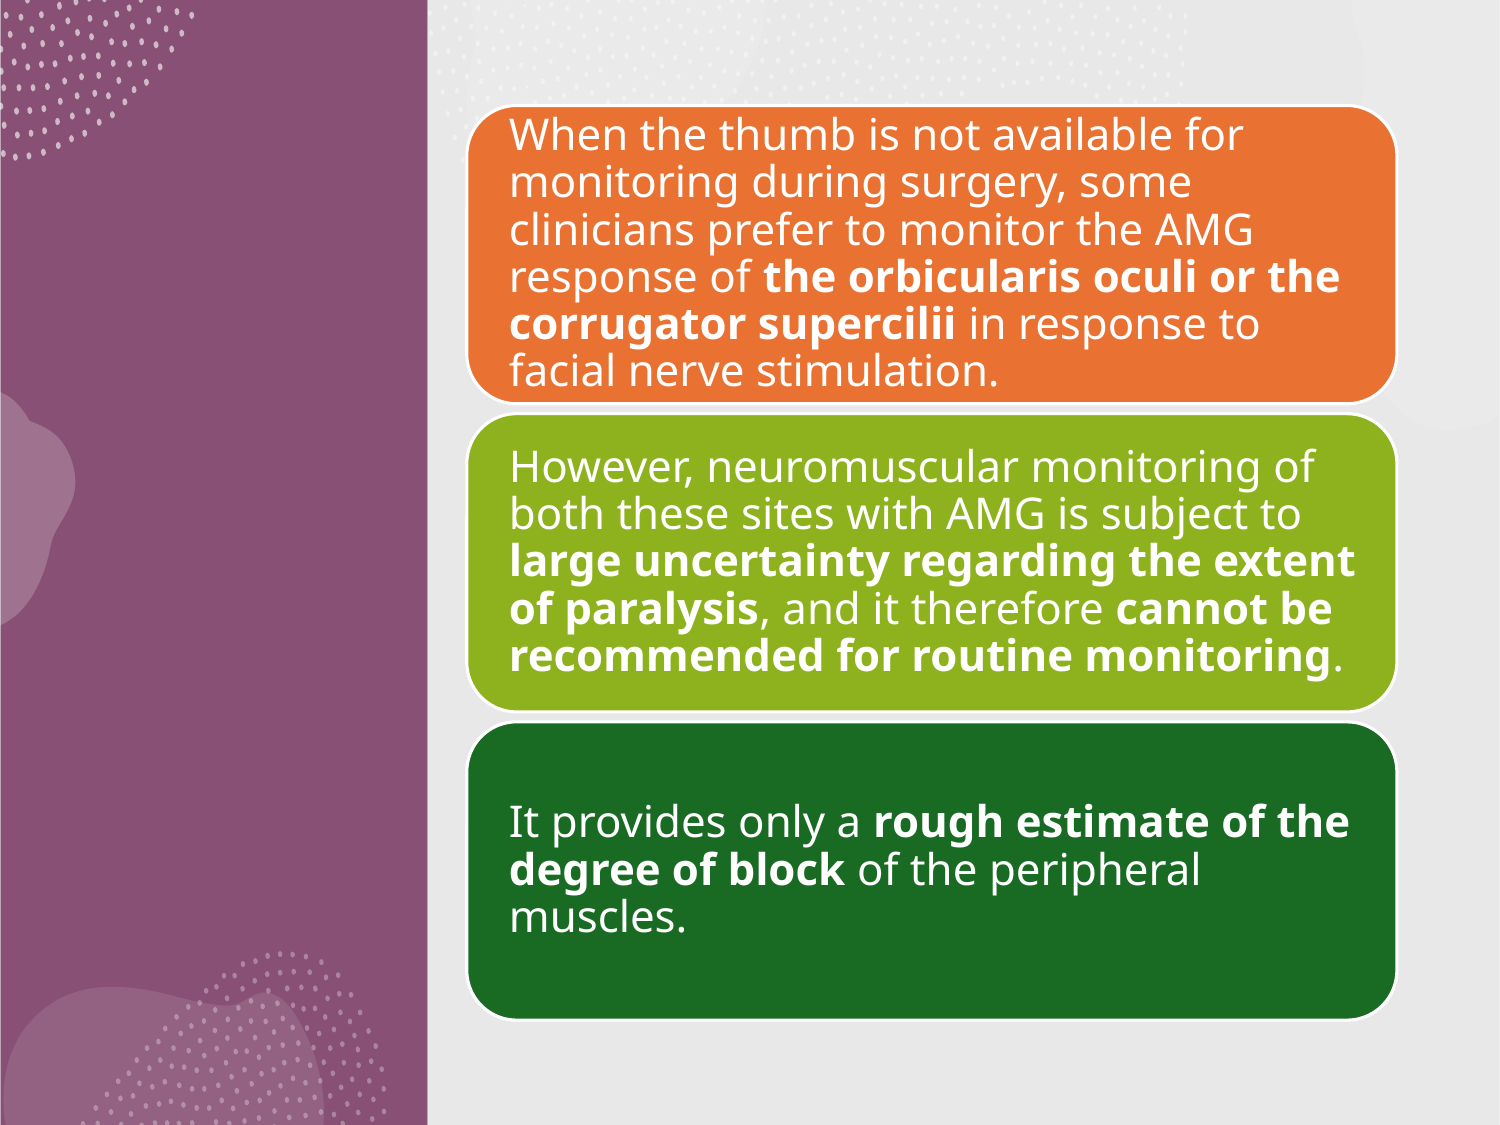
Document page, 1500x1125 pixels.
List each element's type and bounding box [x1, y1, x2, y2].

text_box [0, 0, 1500, 1125]
list [466, 46, 1398, 1079]
